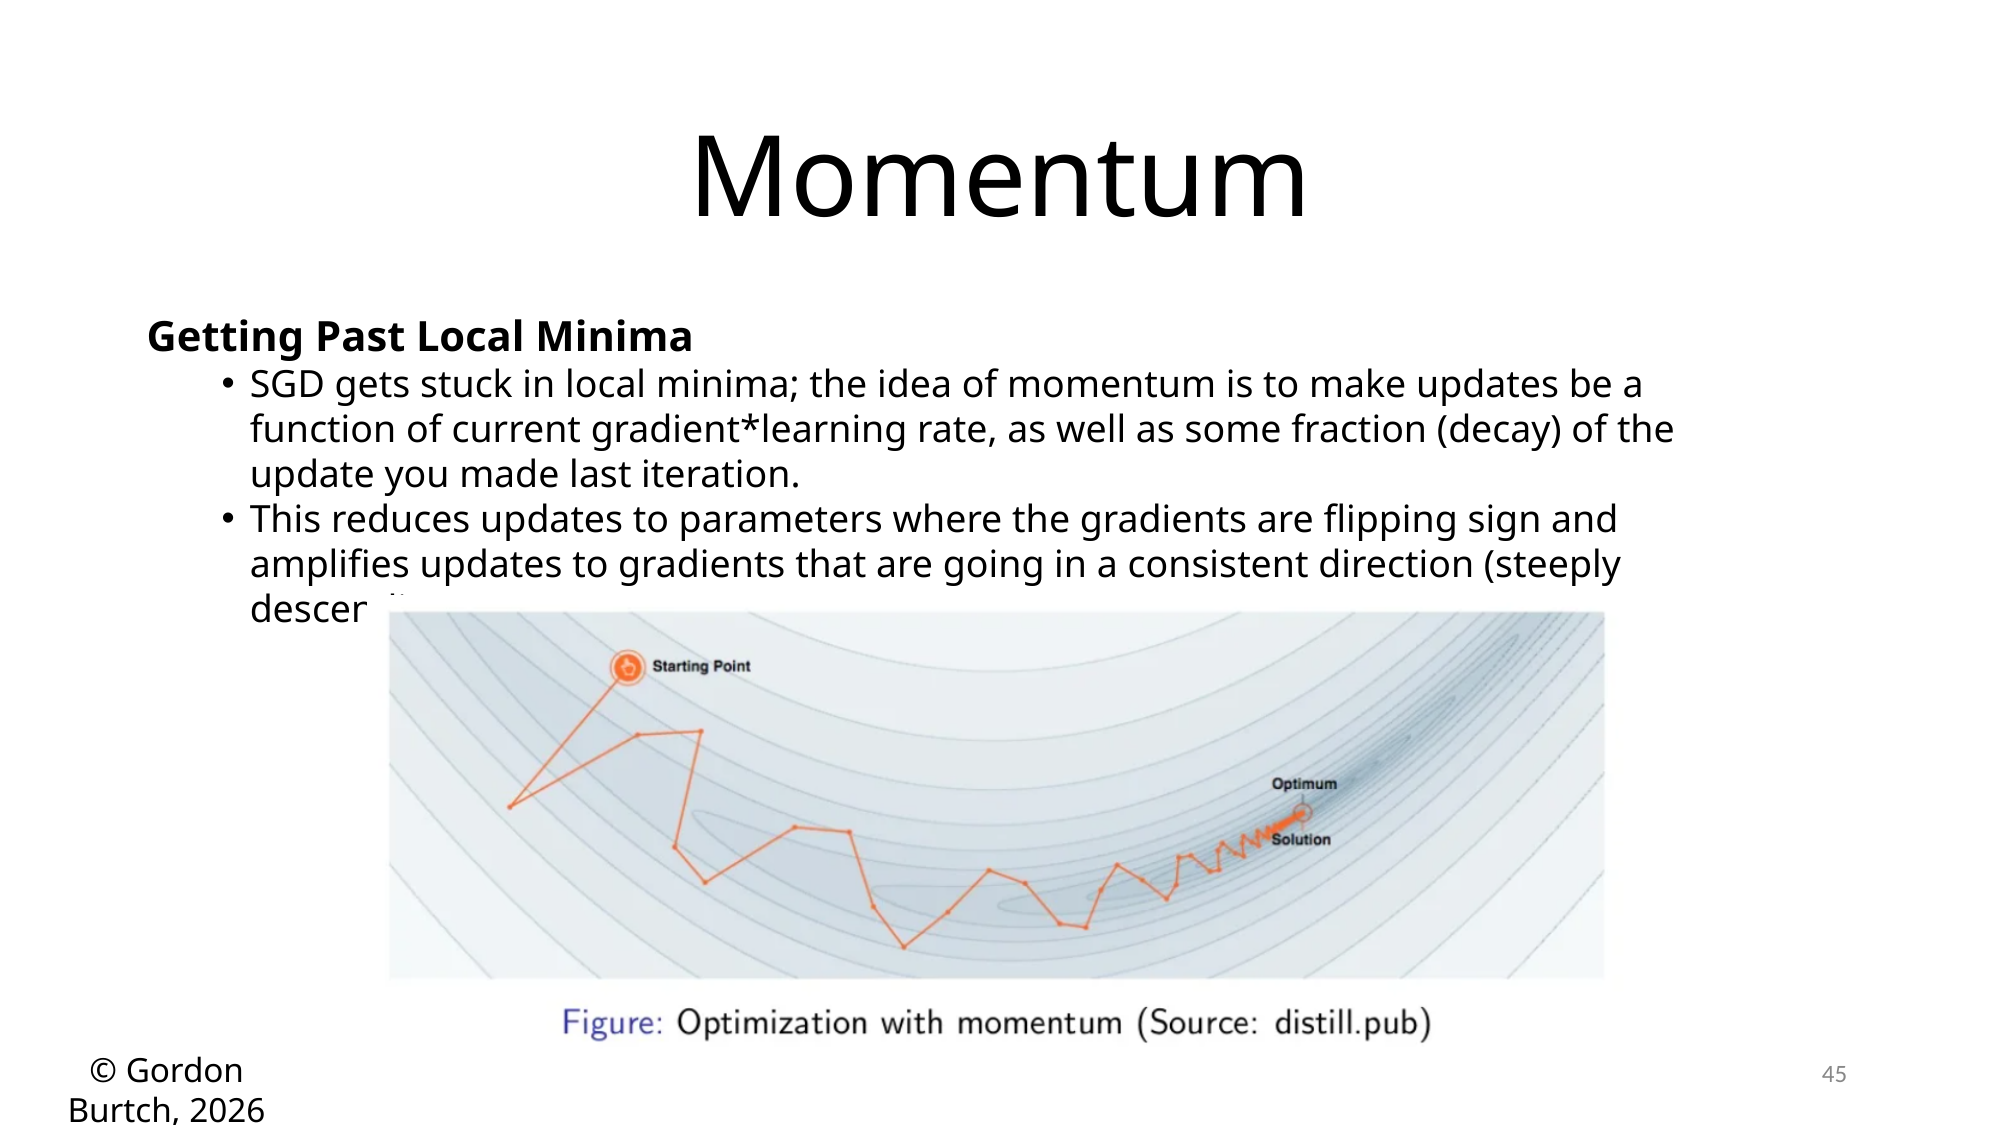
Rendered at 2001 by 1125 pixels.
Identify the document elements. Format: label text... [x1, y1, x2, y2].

slide_number 45 [1638, 1042, 1863, 1103]
text_box Getting Past Local Minima SGD gets stuck in local minima; the idea of momentum is to make updates be a function of current gradient*learning rate, as well as some fraction (decay) of the update you made last iteration. This reduces updates to parameters where the gradients are flipping sign and amplifies updates to gradients that are going in a consistent direction (steeply descending). [131, 302, 1775, 683]
text_box Momentum [470, 96, 1530, 247]
picture [367, 595, 1633, 1102]
